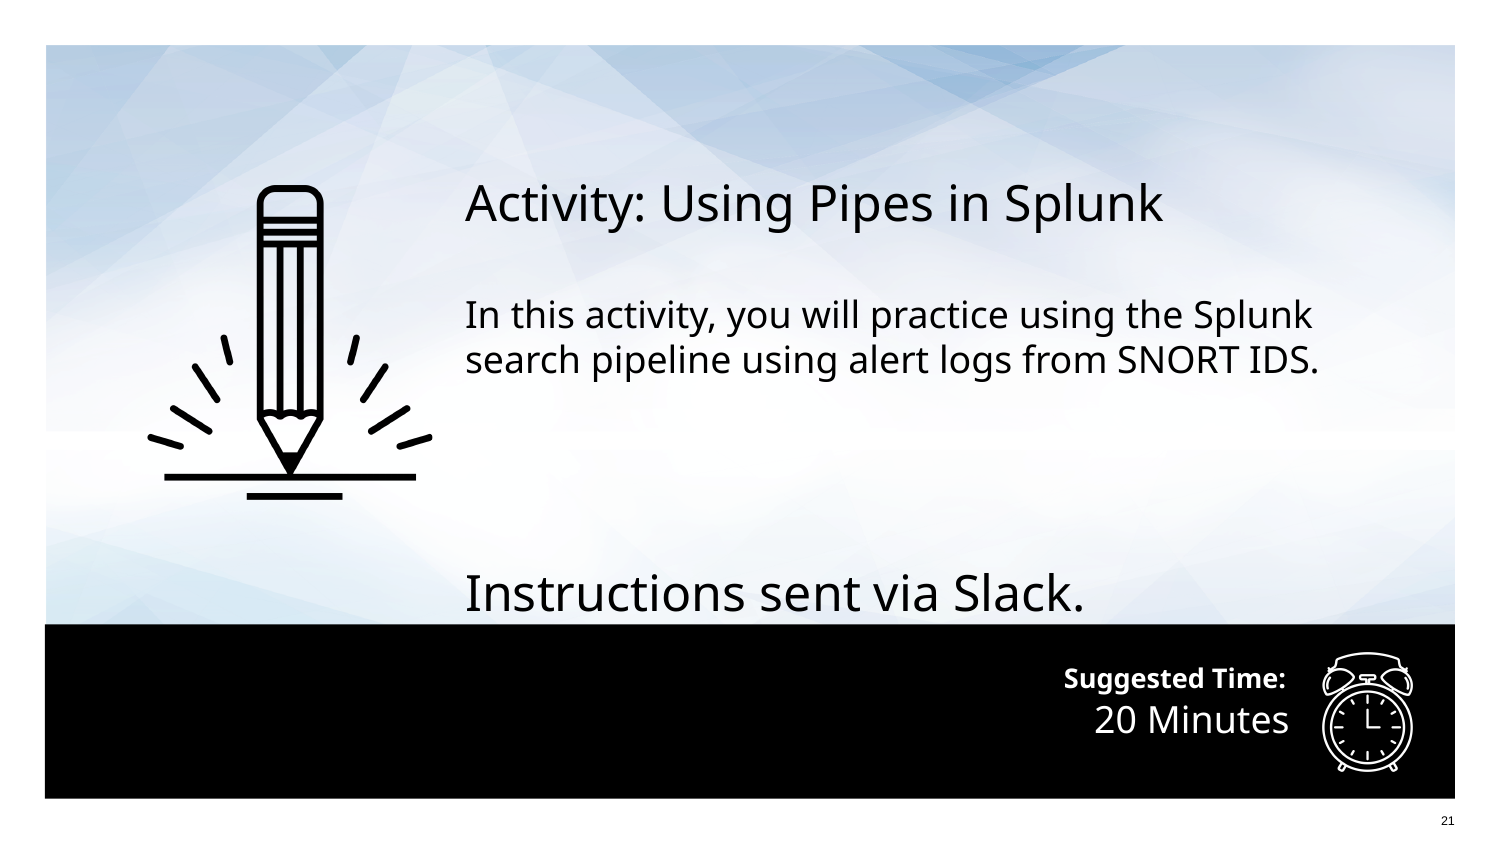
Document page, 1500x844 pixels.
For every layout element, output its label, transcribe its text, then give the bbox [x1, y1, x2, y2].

picture [1322, 652, 1413, 694]
slide_number 21 [1412, 813, 1455, 831]
title Activity: Using Pipes in Splunk In this activity, you will practice using the Splunk search pipeline using alert logs from SNORT IDS. Instructions sent via Slack. [44, 171, 1455, 625]
title 20 Minutes [0, 694, 1455, 799]
picture [45, 46, 1455, 171]
